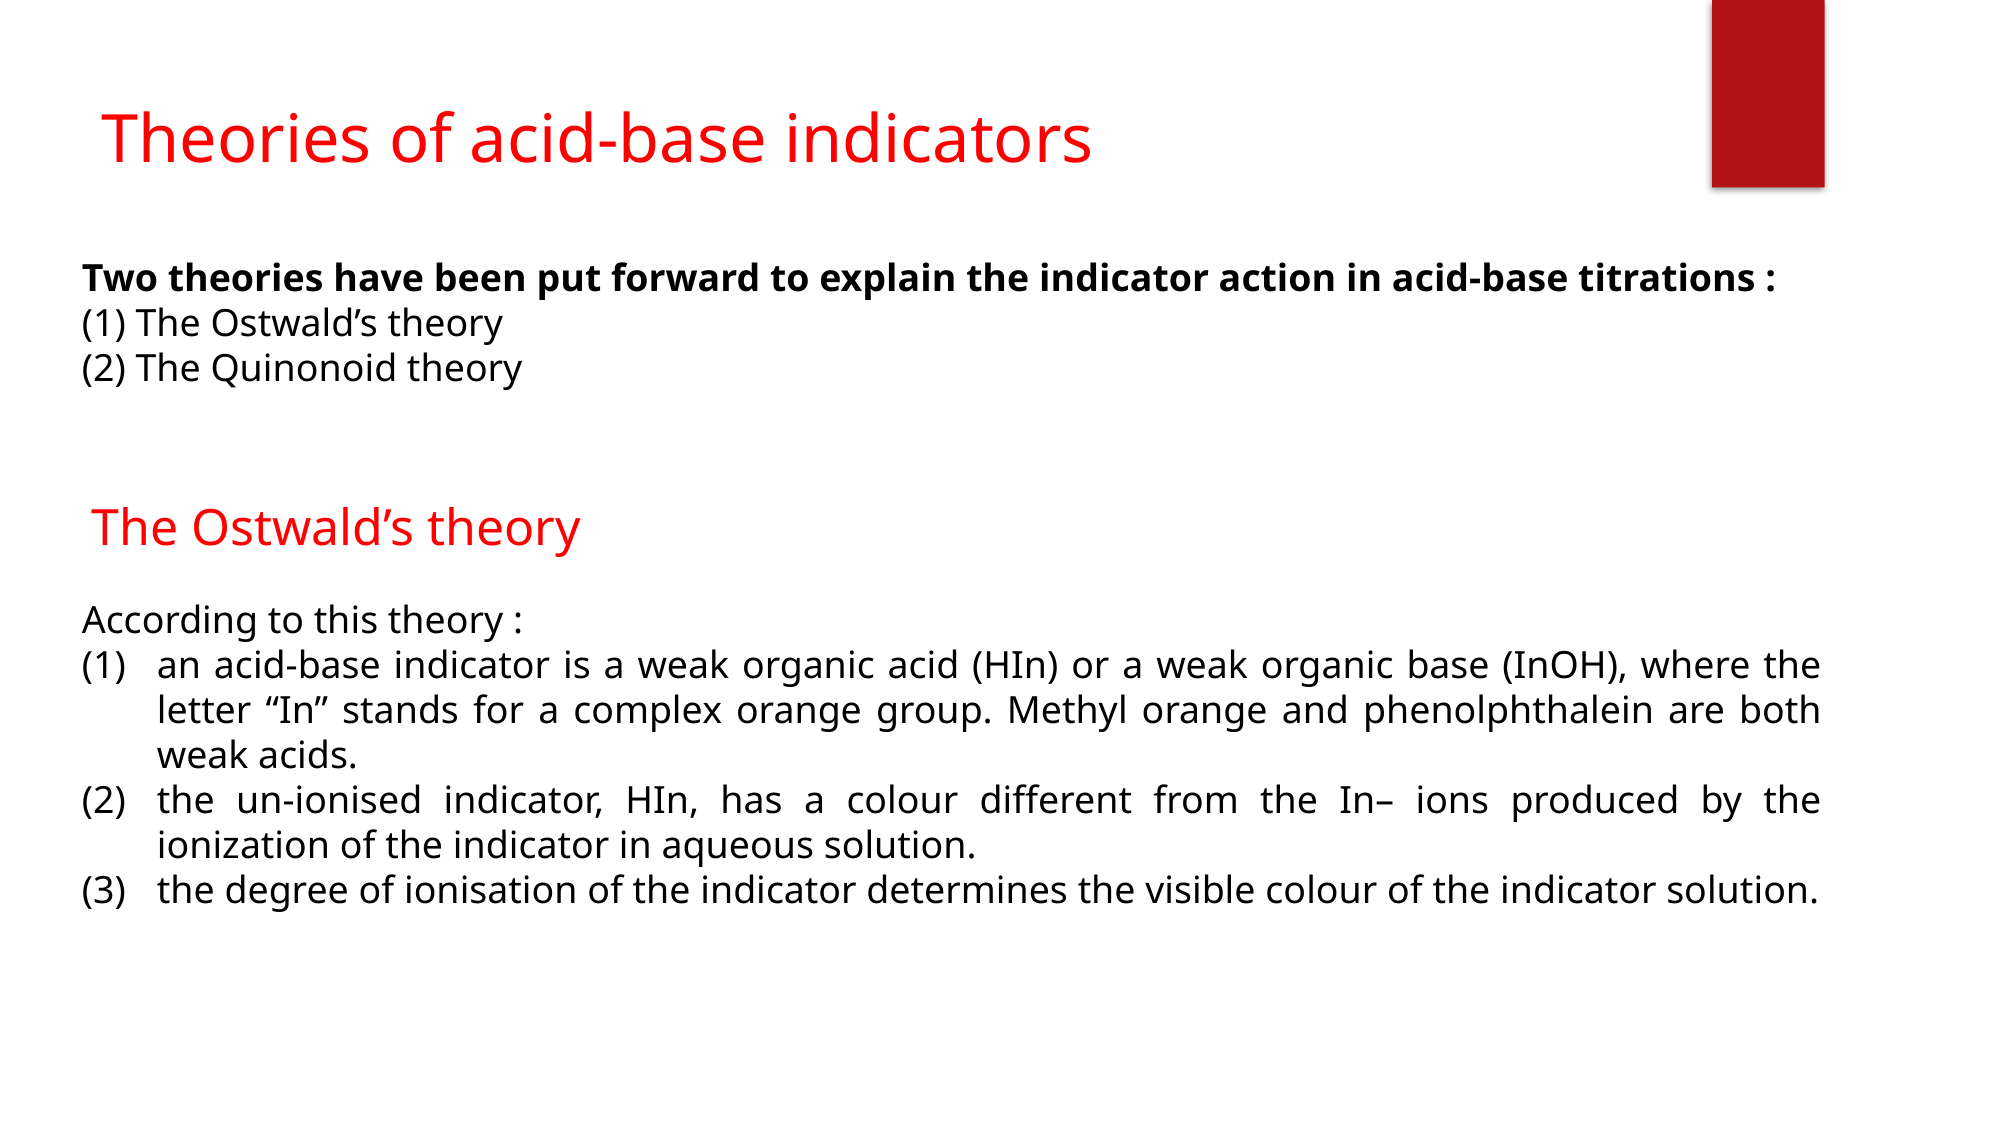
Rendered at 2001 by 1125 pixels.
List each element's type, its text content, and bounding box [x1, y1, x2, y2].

text_box Two theories have been put forward to explain the indicator action in acid-base titrations : (1) The Ostwald’s theory (2) The Quinonoid theory [67, 246, 1817, 397]
text_box According to this theory : an acid-base indicator is a weak organic acid (HIn) or a weak organic base (InOH), where the letter “In” stands for a complex orange group. Methyl orange and phenolphthalein are both weak acids. the un-ionised indicator, HIn, has a colour different from the In– ions produced by the ionization of the indicator in aqueous solution. the degree of ionisation of the indicator determines the visible colour of the indicator solution. [67, 588, 1838, 919]
text_box Theories of acid-base indicators [86, 88, 1111, 184]
text_box The Ostwald’s theory [76, 487, 597, 563]
